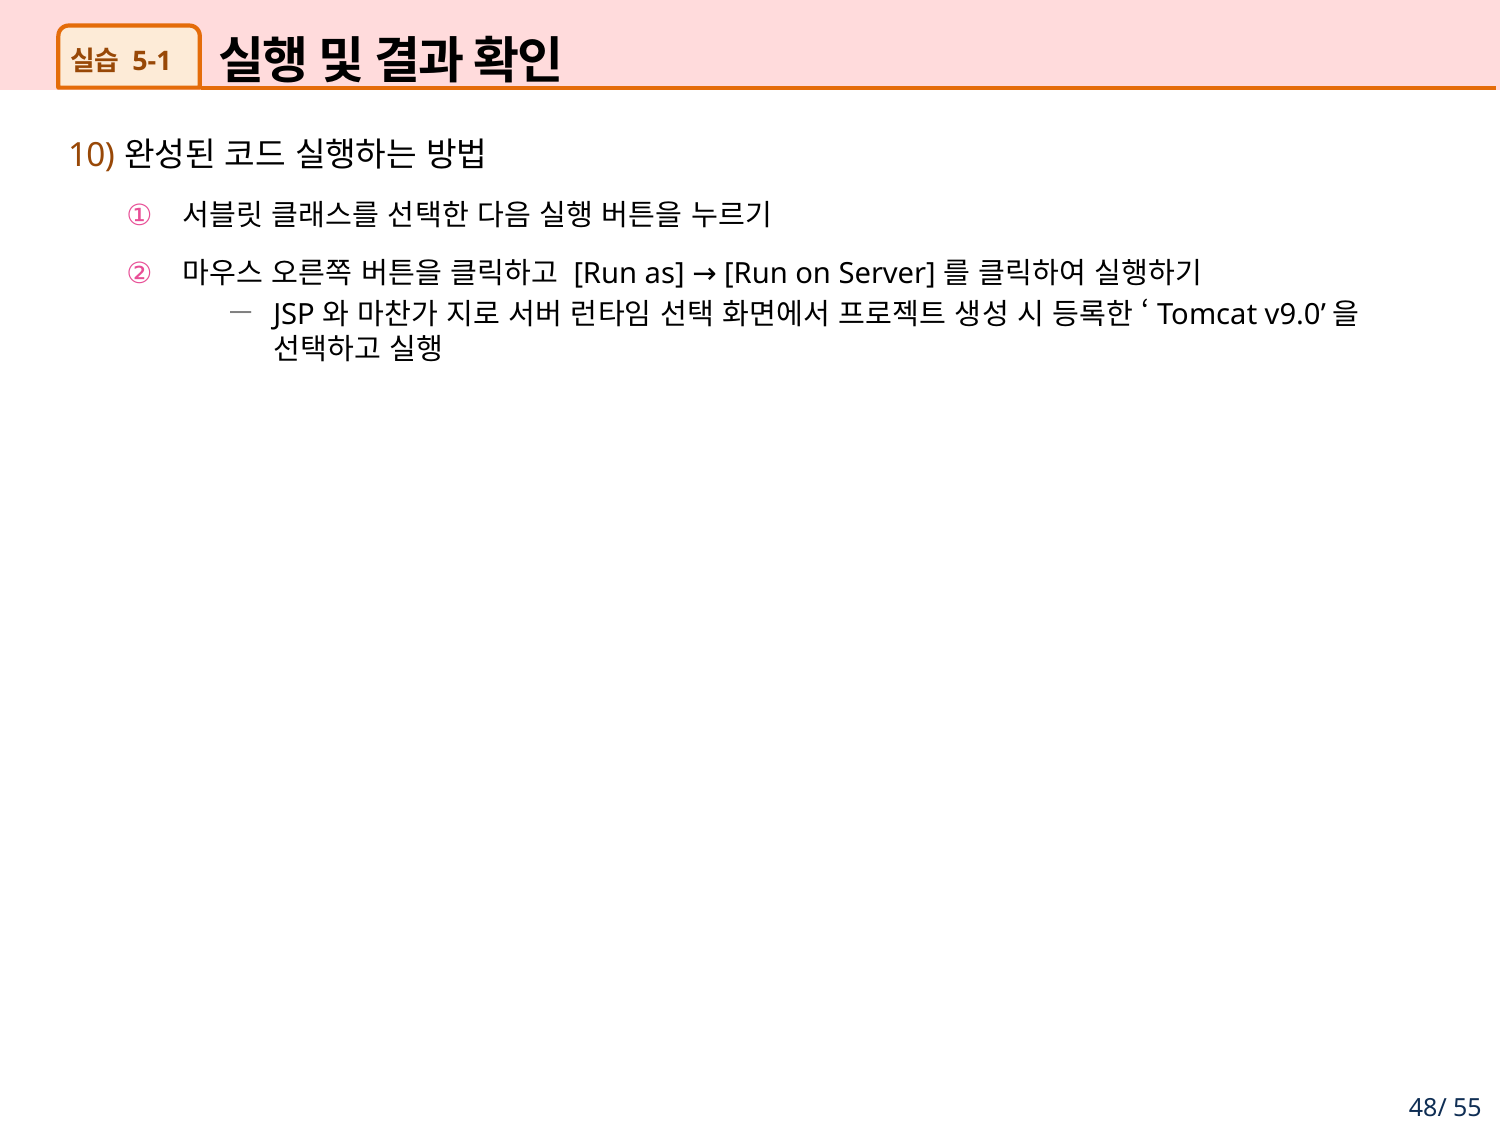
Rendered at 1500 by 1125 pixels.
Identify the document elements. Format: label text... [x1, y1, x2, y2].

title 실행 및 결과 확인 [203, 19, 1365, 97]
text_box 실습 5-1 [55, 35, 206, 83]
list 완성된 코드 실행하는 방법 서블릿 클래스를 선택한 다음 실행 버튼을 누르기 마우스 오른쪽 버튼을 클릭하고 [Run as] → [Run on Server]를 클릭하여 실행하기 JSP와 마찬가 지로 서버 런타임 선택 화면에서 프로젝트 생성 시 등록한 ‘Tomcat v9.0’을 선택하고 실행 [53, 125, 1425, 1005]
